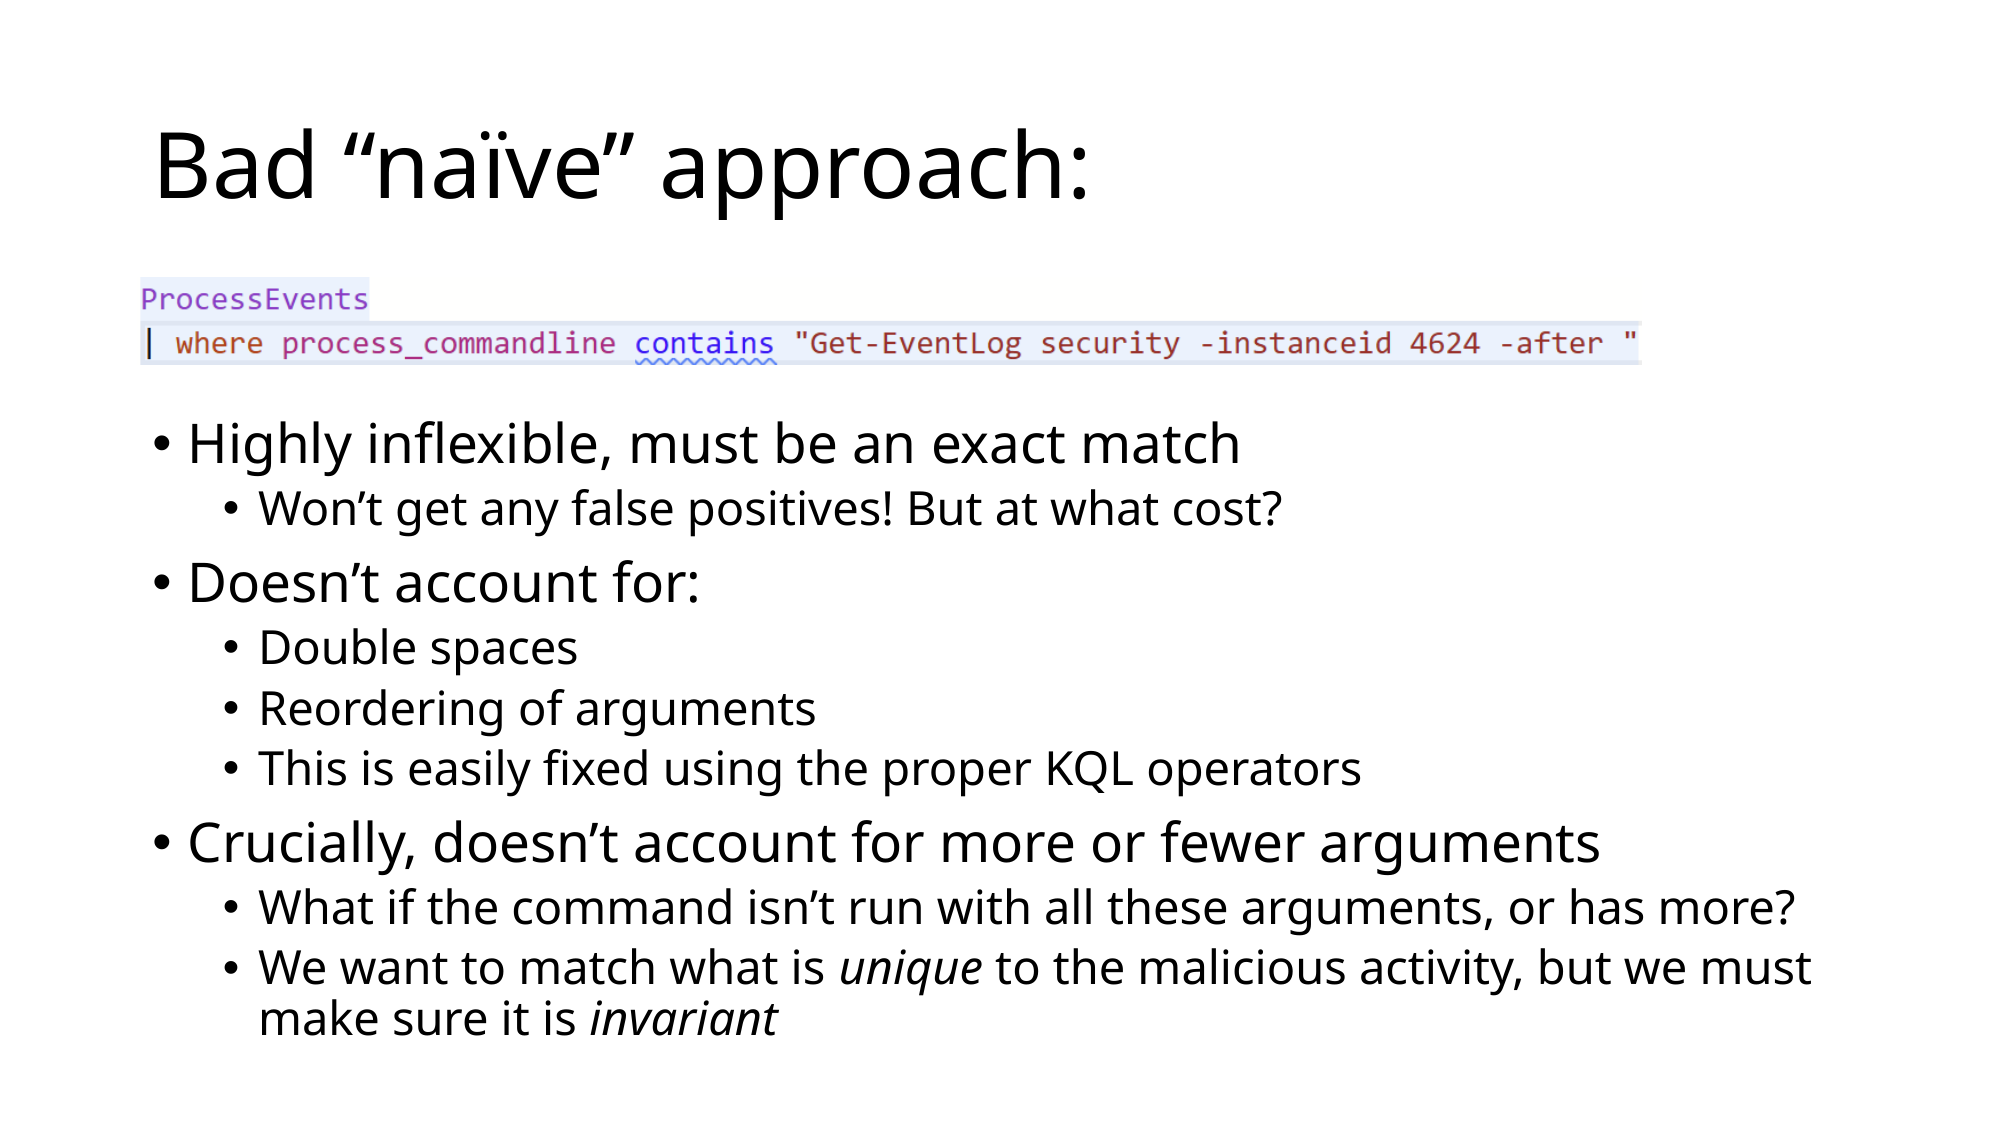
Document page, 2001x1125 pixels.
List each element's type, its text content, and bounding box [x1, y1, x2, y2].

picture [136, 276, 1642, 365]
title Bad “naïve” approach: [137, 59, 1863, 278]
list Highly inflexible, must be an exact match Won’t get any false positives! But at what cost? Doesn’t account for: Double spaces Reordering of arguments This is easily fixed using the proper KQL operators Crucially, doesn’t account for more or fewer arguments What if the command isn’t run with all these arguments, or has more? We want to match what is unique to the malicious activity, but we must make sure it is invariant [137, 408, 1863, 1066]
